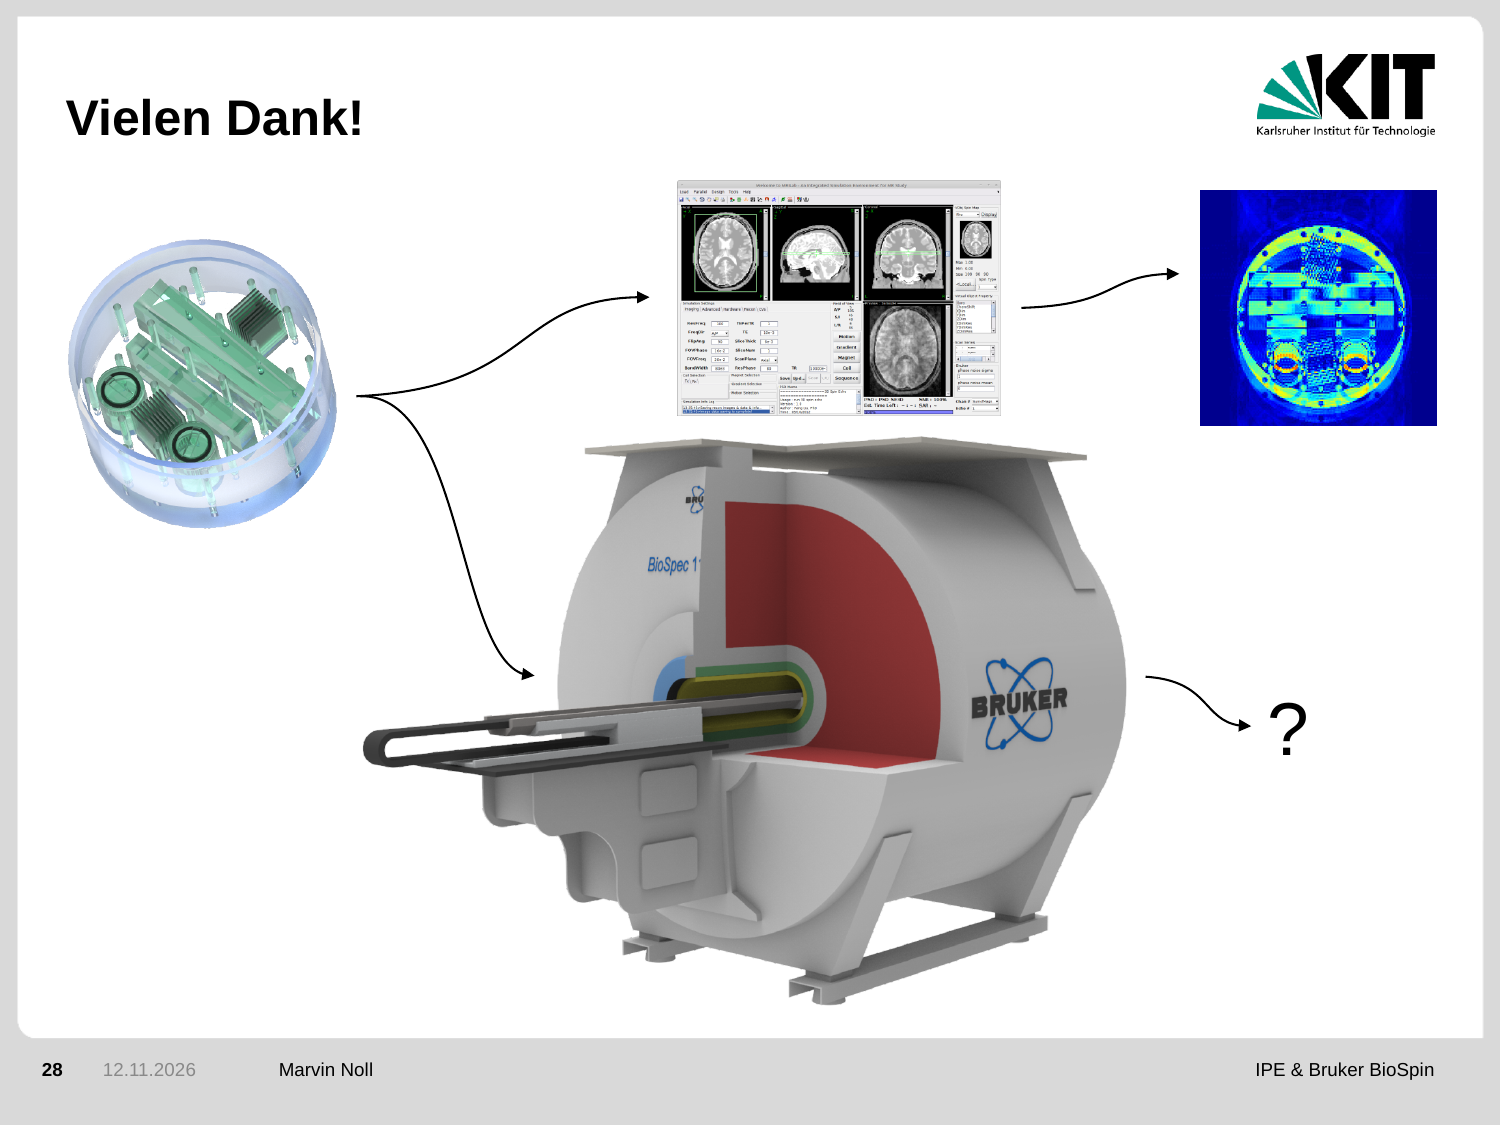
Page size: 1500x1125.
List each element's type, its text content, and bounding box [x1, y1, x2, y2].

title Vielen Dank! [65, 64, 1192, 147]
picture [0, 0, 1500, 1125]
text_box ? [1252, 673, 1388, 778]
slide_number 28 [41, 1057, 96, 1106]
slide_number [102, 1057, 272, 1118]
text_box [361, 397, 414, 425]
text_box [1021, 267, 1180, 309]
text_box [356, 291, 650, 398]
text_box [1145, 675, 1252, 732]
